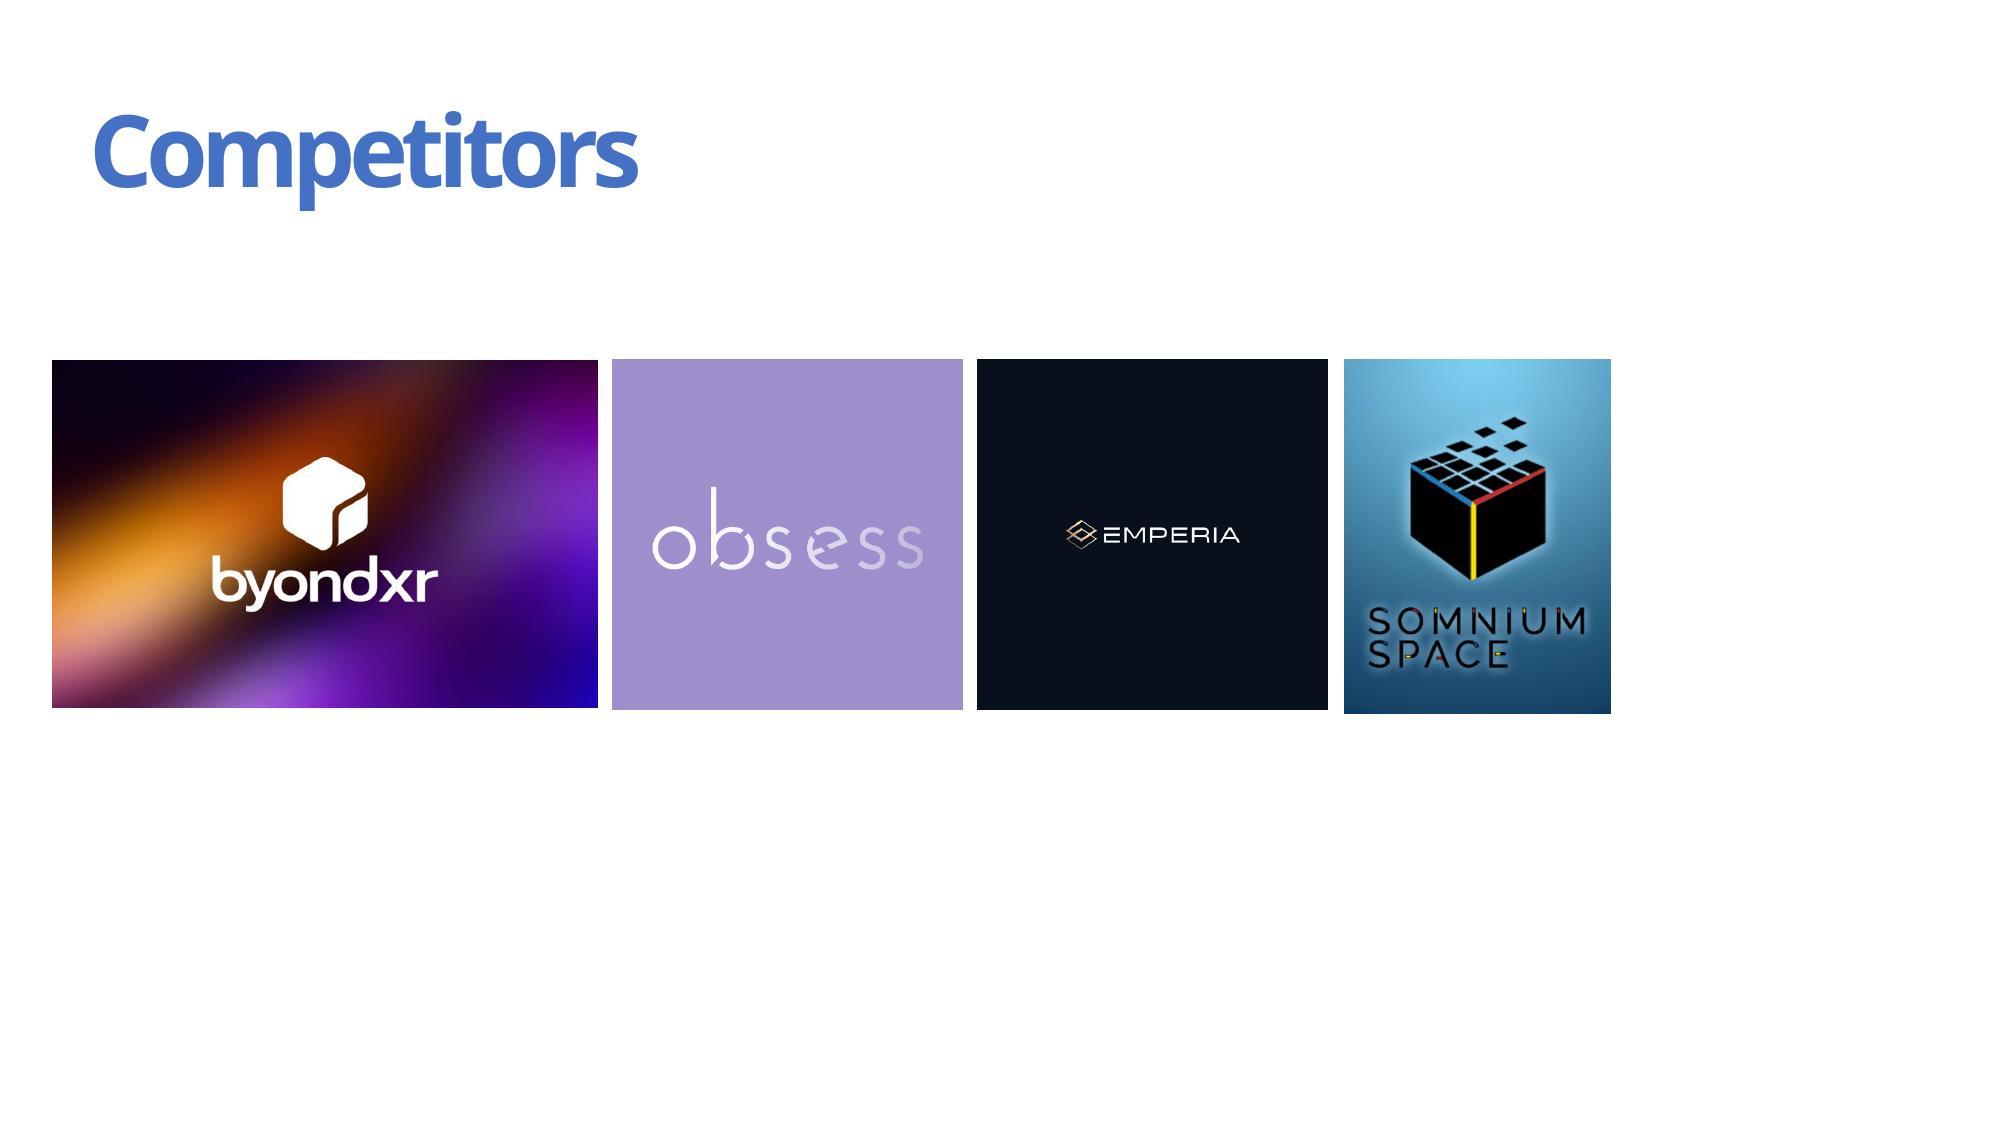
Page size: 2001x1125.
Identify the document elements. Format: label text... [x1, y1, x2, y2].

picture [977, 358, 1328, 710]
picture [52, 360, 598, 708]
picture [1344, 359, 1611, 715]
text_box Competitors [87, 87, 693, 208]
picture [612, 358, 963, 710]
